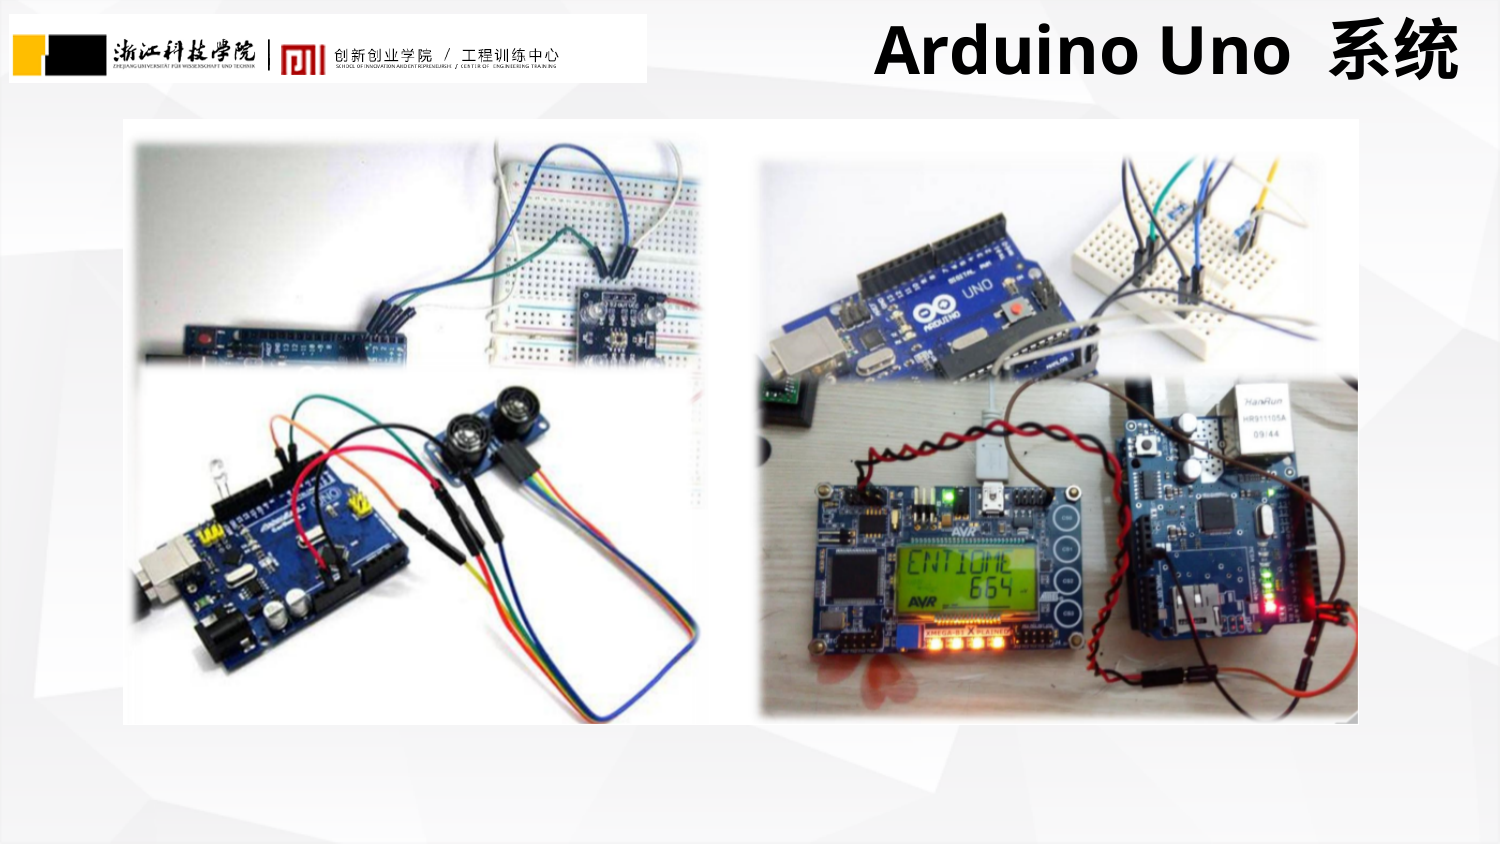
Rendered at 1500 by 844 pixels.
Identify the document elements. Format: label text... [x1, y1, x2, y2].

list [8, 14, 647, 84]
text_box Arduino Uno 系统 [844, 0, 1490, 96]
picture [0, 0, 1500, 844]
